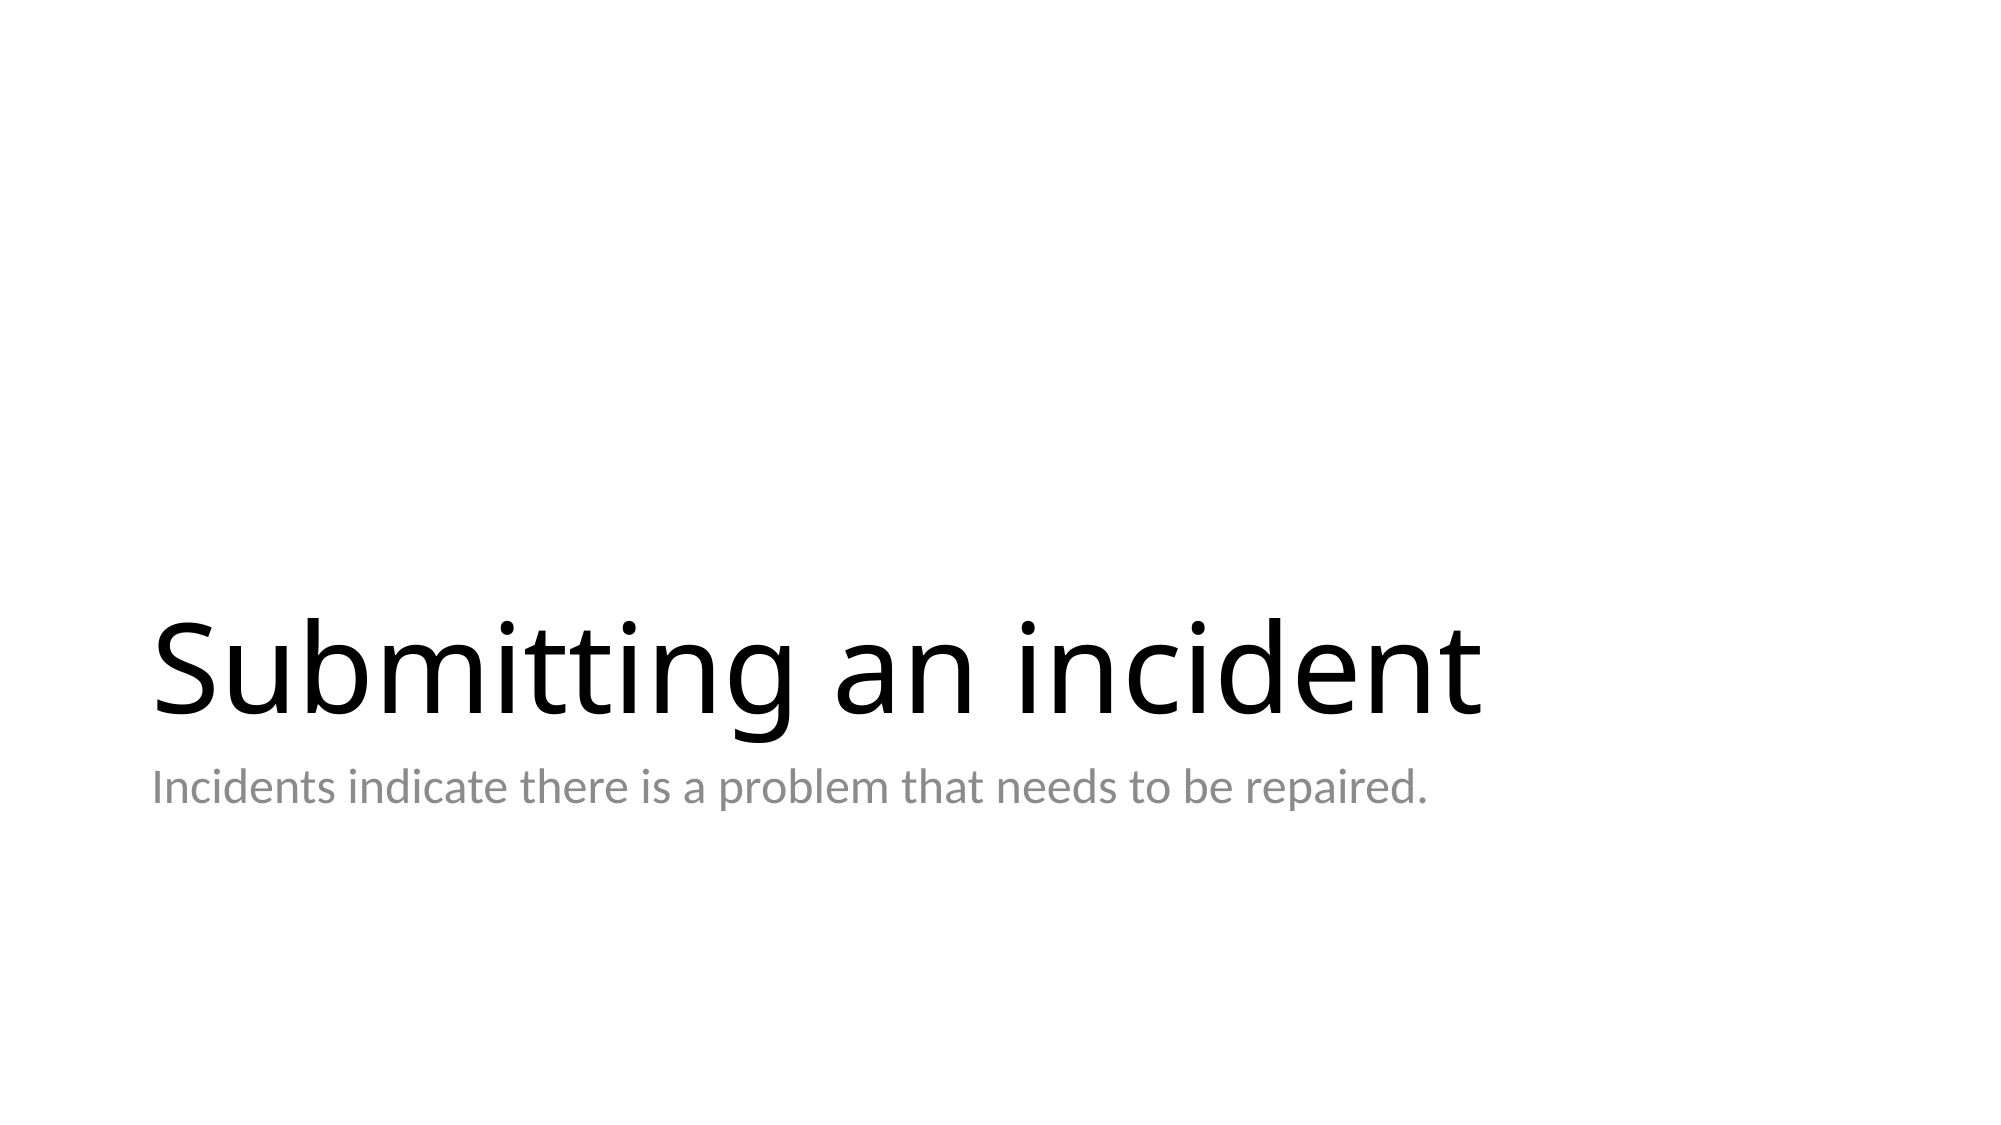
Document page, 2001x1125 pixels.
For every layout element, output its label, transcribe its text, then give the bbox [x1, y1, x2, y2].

list Incidents indicate there is a problem that needs to be repaired. [136, 752, 1862, 999]
title Submitting an incident [136, 280, 1862, 749]
